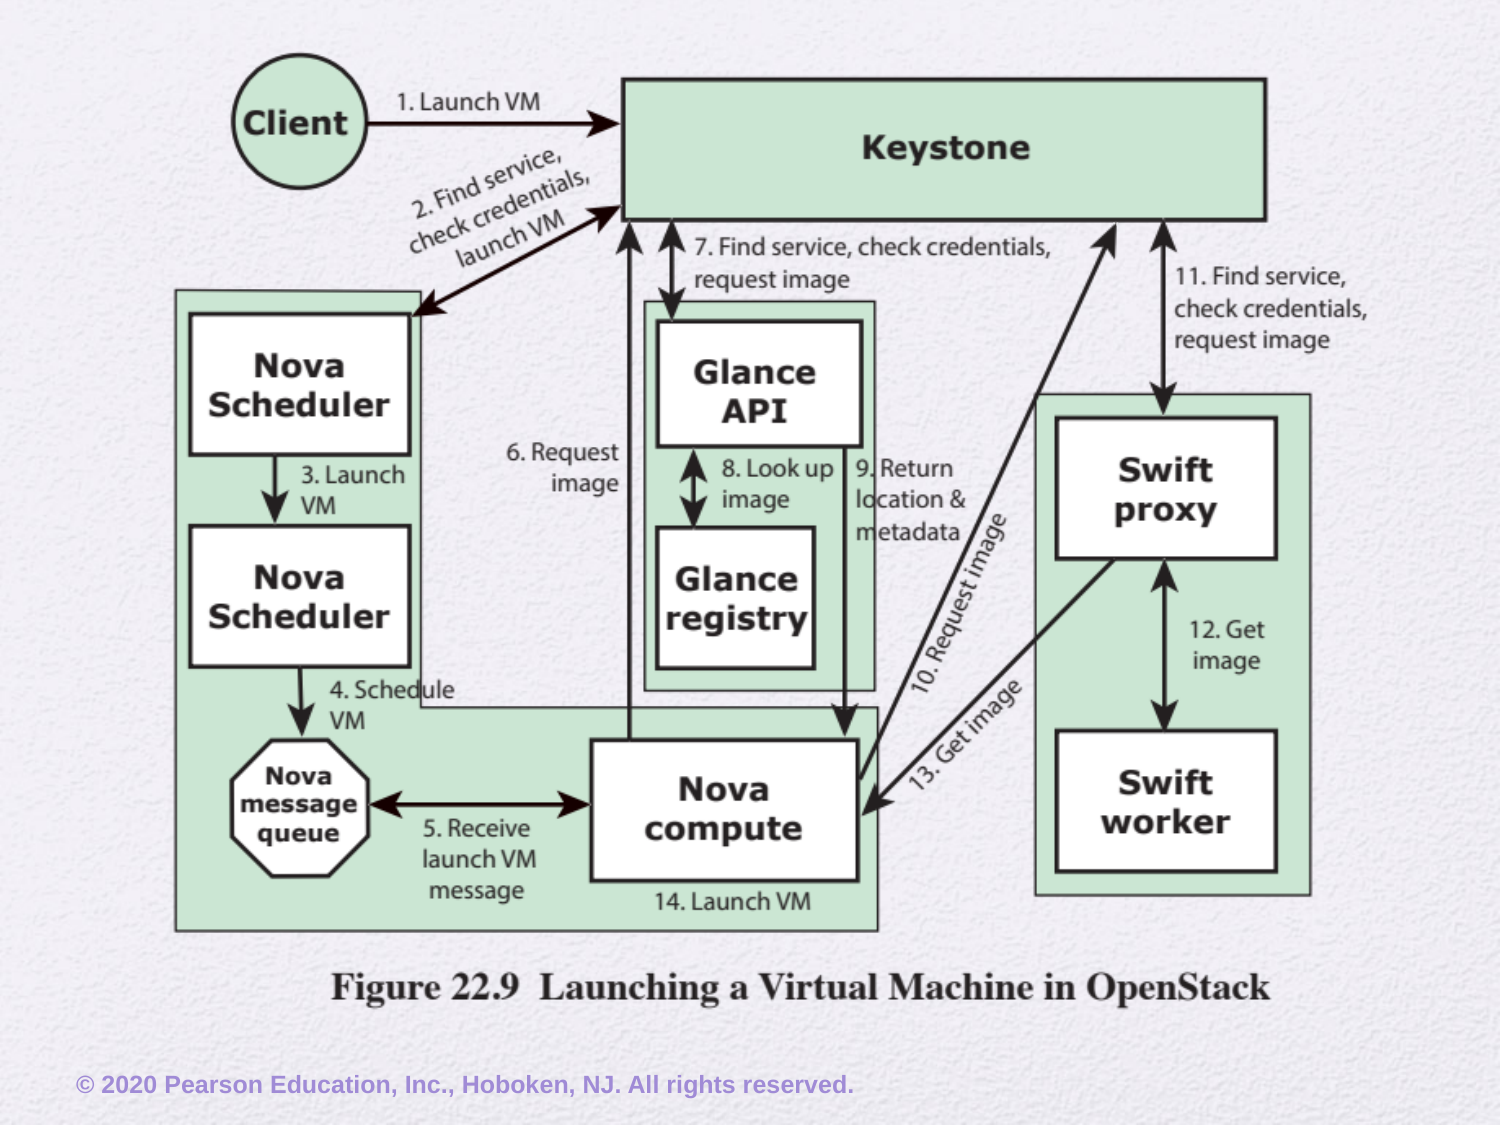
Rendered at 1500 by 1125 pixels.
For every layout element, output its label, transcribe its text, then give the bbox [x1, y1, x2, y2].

footer © 2020 Pearson Education, Inc., Hoboken, NJ. All rights reserved. [60, 1042, 1270, 1125]
picture [0, 0, 1500, 1125]
